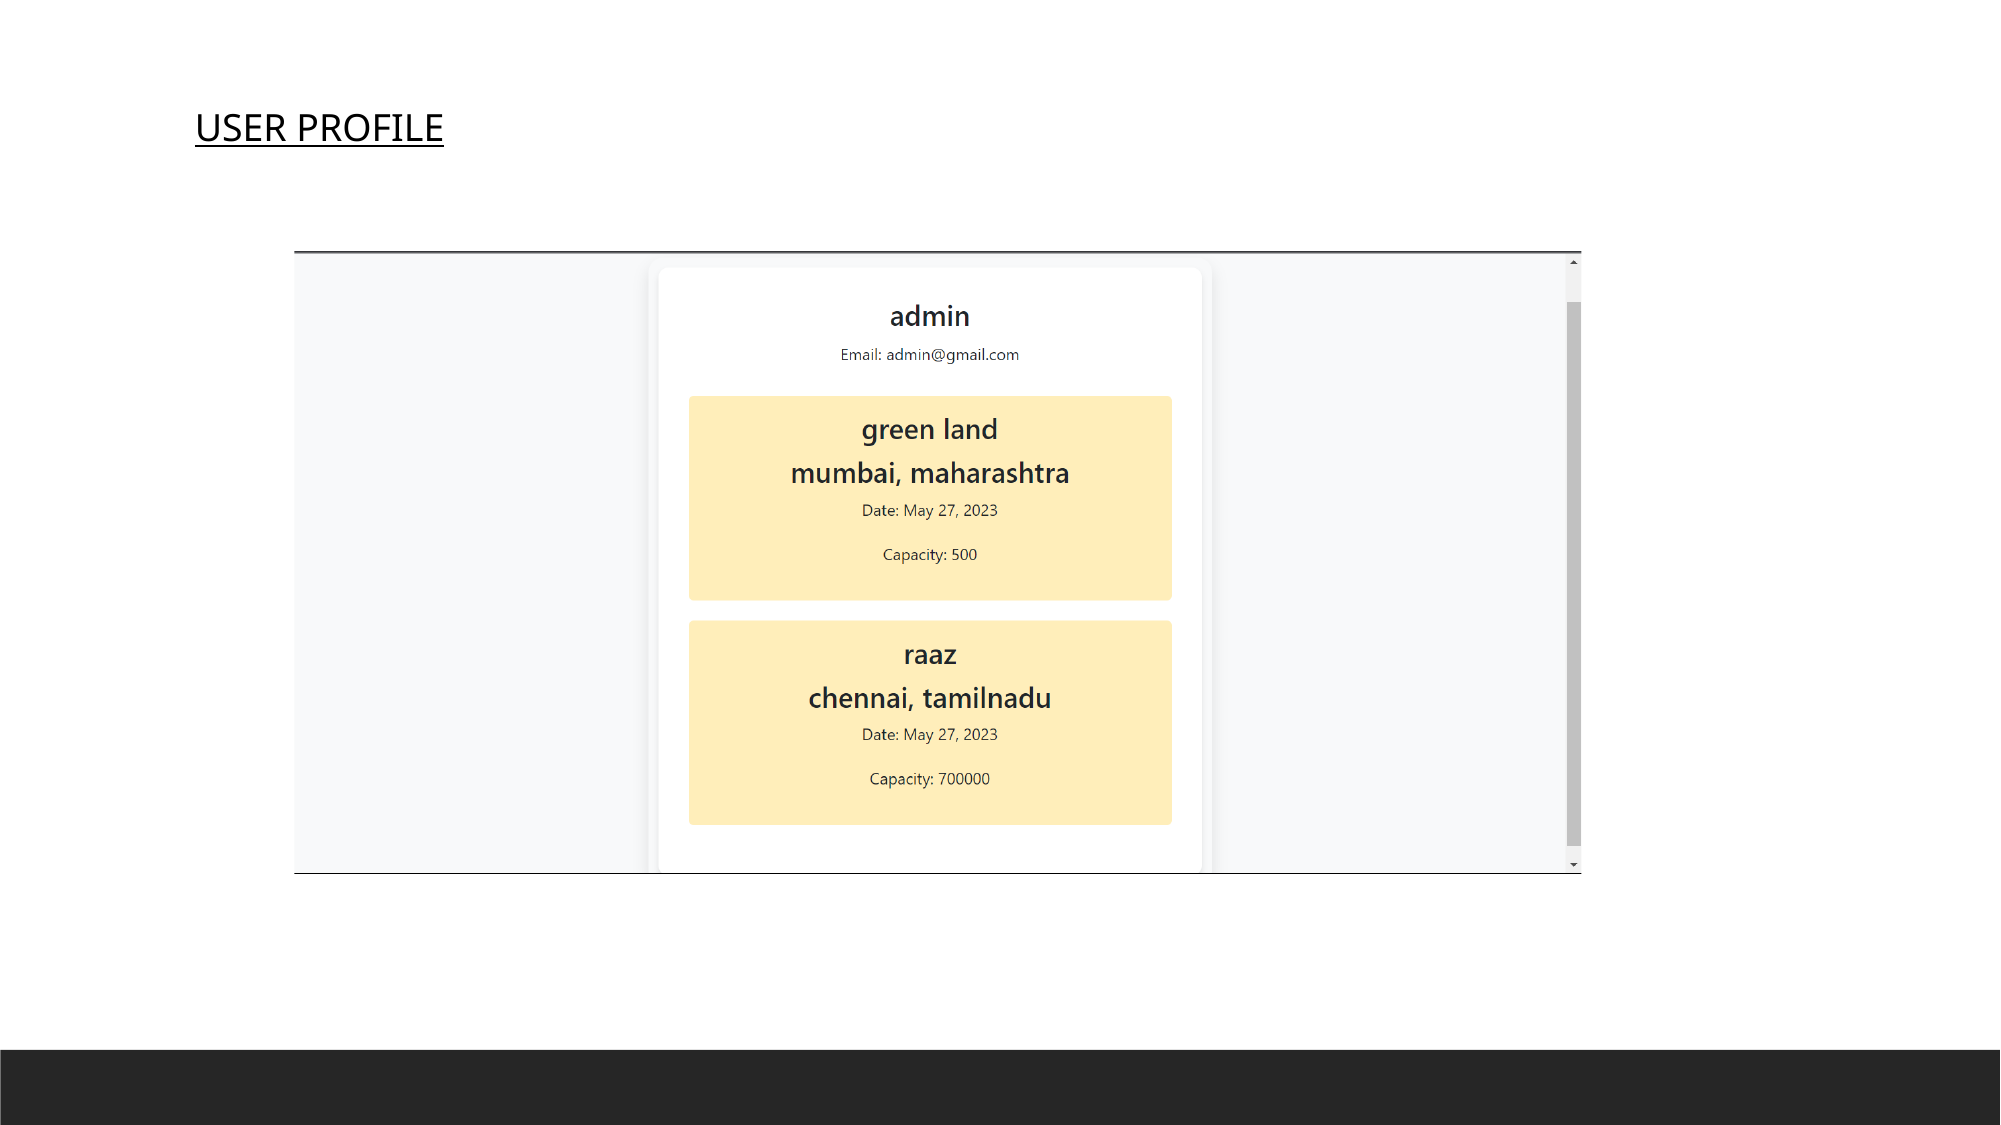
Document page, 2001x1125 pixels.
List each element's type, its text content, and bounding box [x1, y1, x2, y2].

picture [293, 250, 1582, 875]
text_box USER PROFILE [180, 96, 1180, 157]
